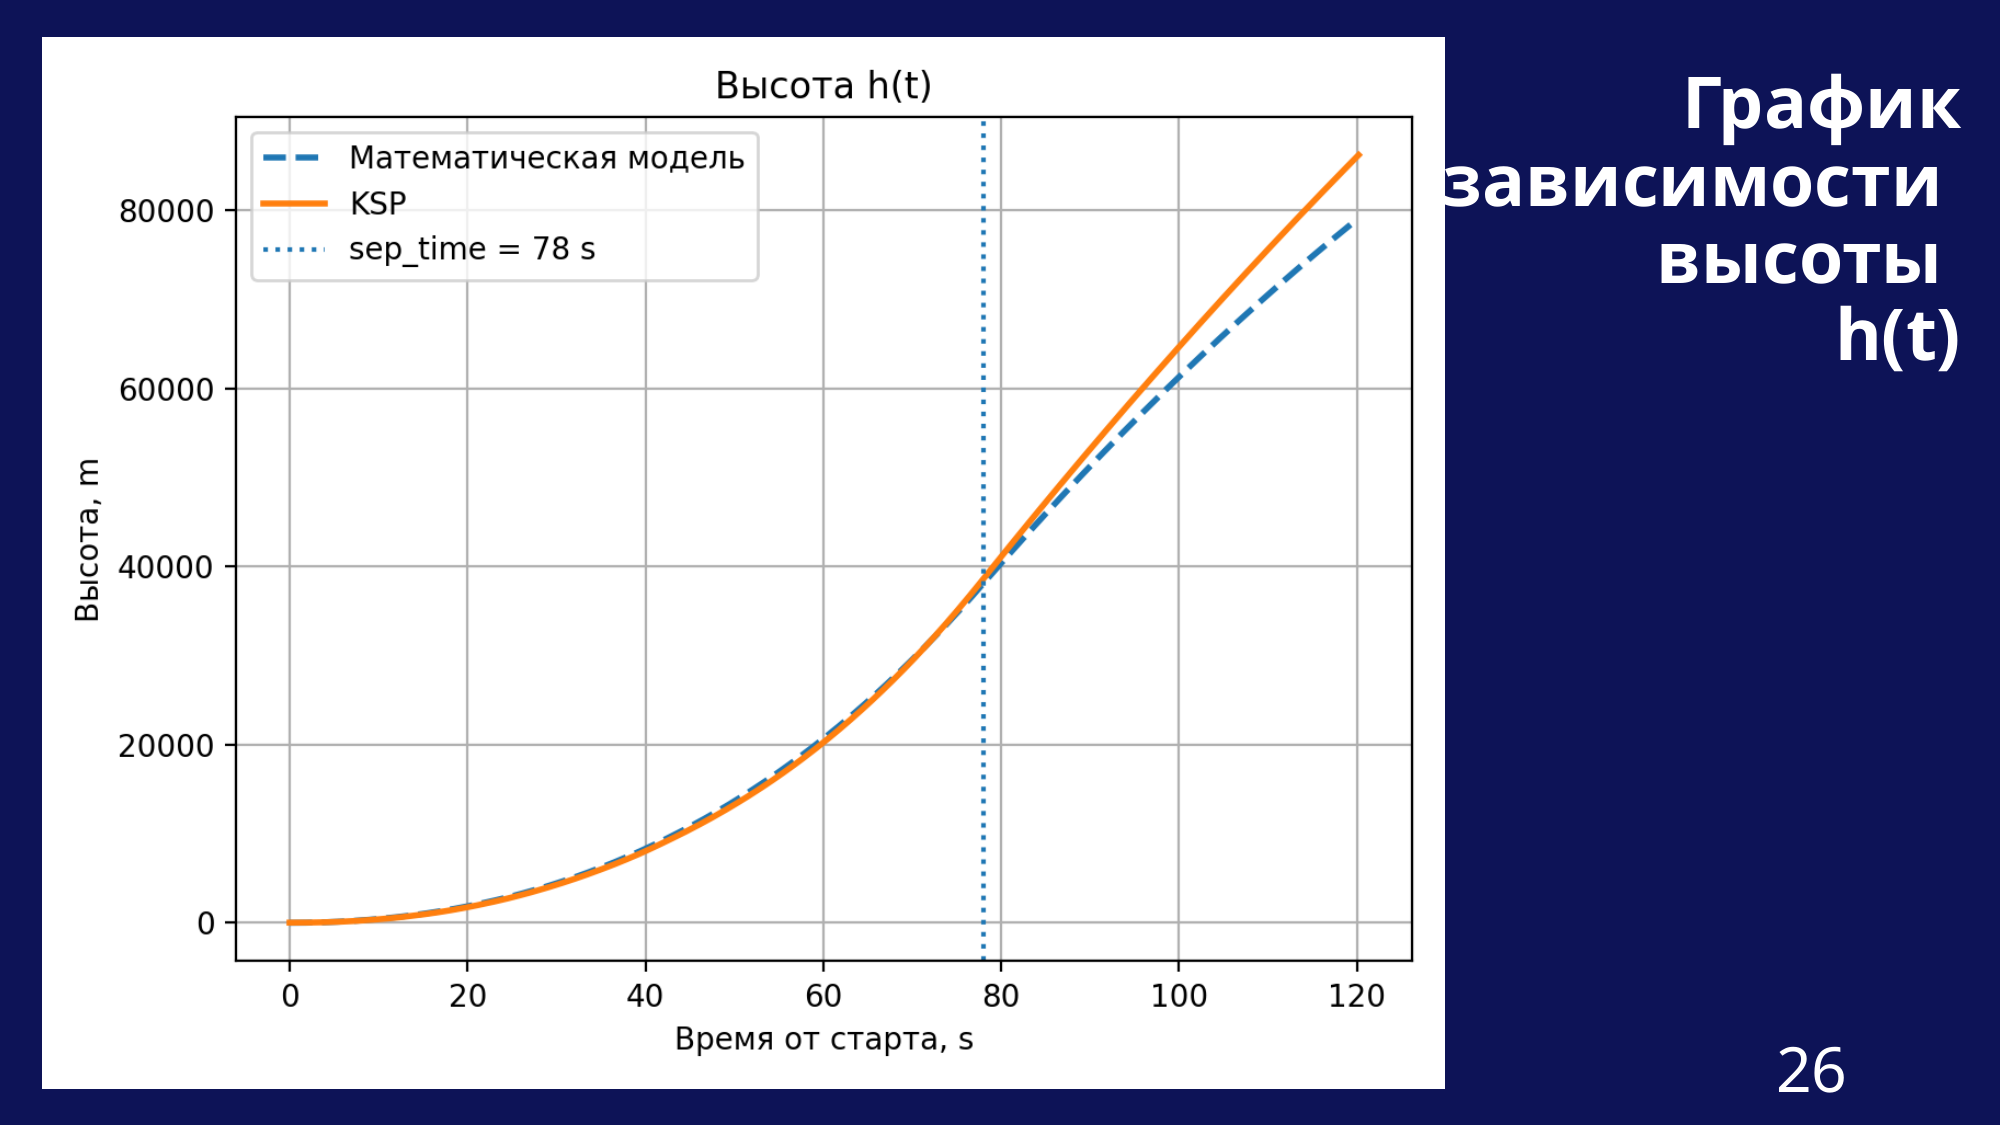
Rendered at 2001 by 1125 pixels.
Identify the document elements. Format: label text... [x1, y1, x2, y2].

picture [41, 36, 1445, 1090]
title График зависимости высоты h(t) [1445, 58, 1977, 385]
slide_number 26 [1412, 1042, 1863, 1103]
